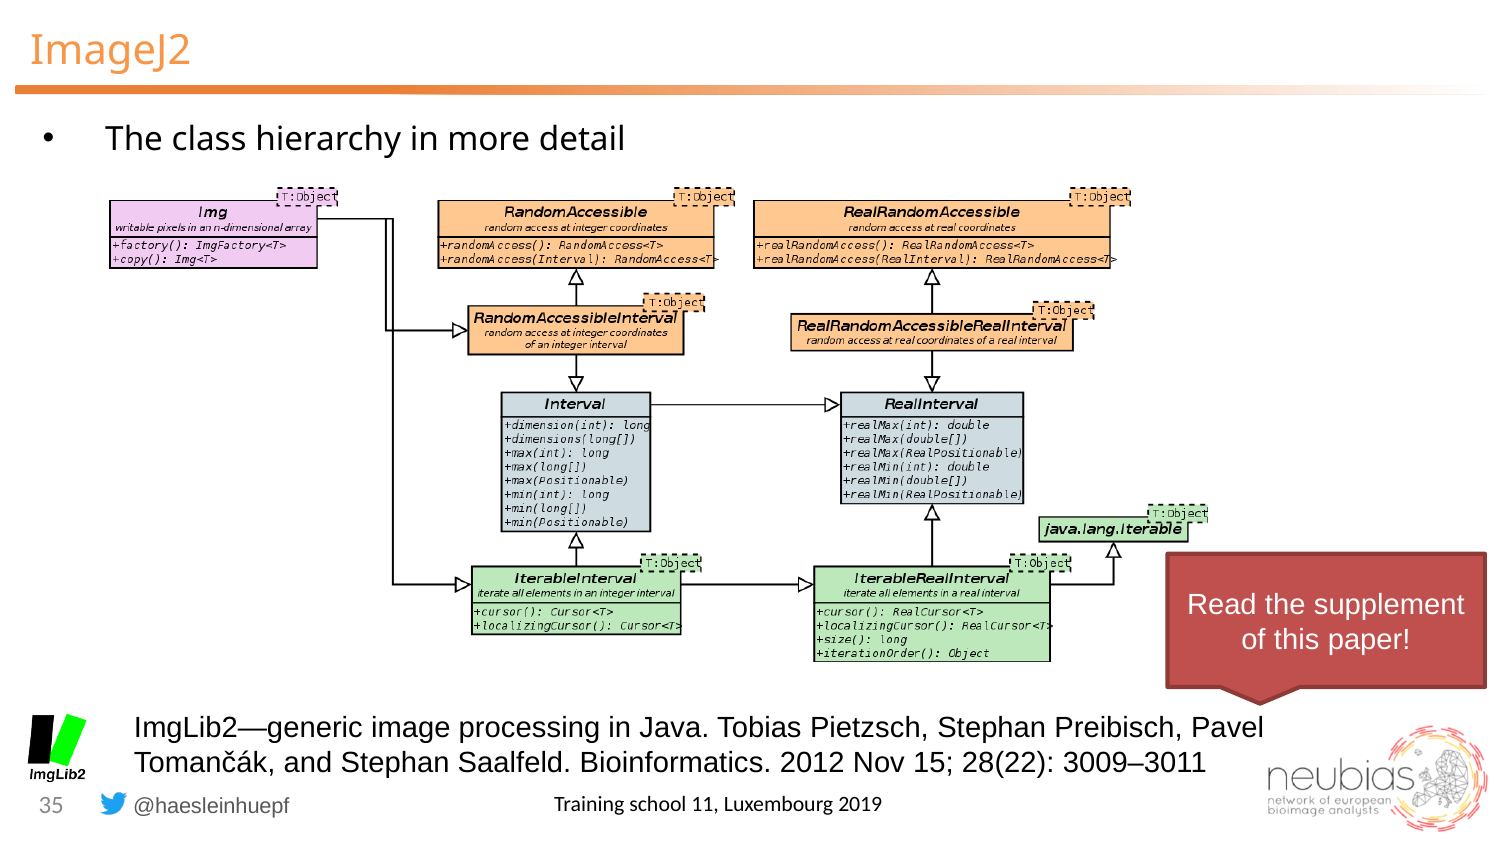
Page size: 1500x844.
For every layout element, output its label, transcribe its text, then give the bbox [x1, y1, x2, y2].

picture [109, 187, 1208, 662]
text_box ImgLib2—generic image processing in Java. Tobias Pietzsch, Stephan Preibisch, Pavel Tomančák, and Stephan Saalfeld. Bioinformatics. 2012 Nov 15; 28(22): 3009–3011 [119, 700, 1345, 786]
picture [92, 783, 135, 823]
title ImageJ2 [15, 10, 1485, 85]
picture [23, 708, 90, 785]
text_box Read the supplement of this paper! [1165, 551, 1487, 706]
picture [1258, 725, 1489, 834]
list The class hierarchy in more detail [15, 102, 1485, 188]
